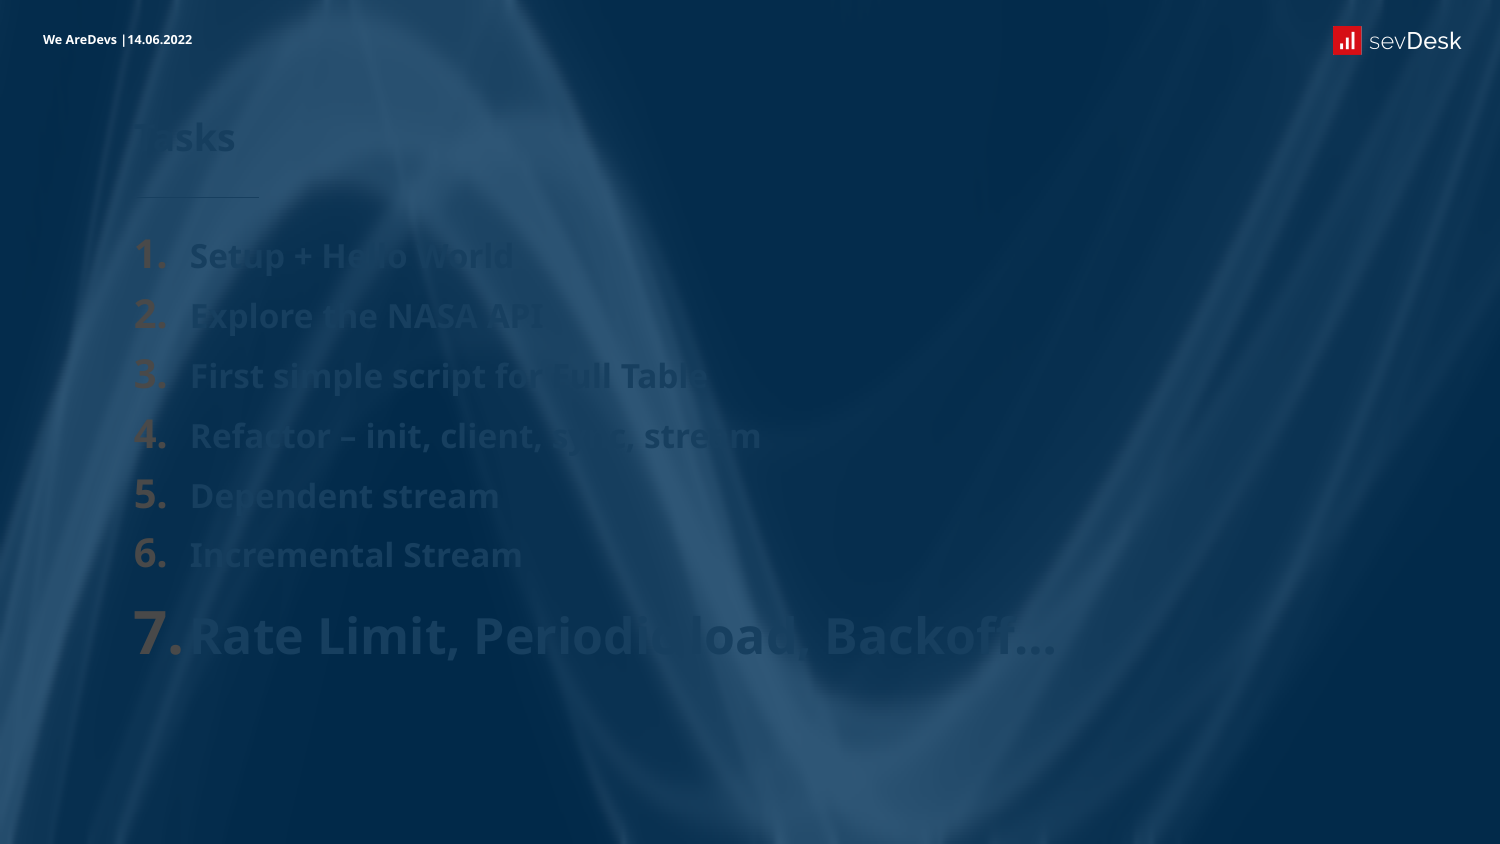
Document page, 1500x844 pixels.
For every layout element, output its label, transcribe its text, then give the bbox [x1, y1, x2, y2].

picture [0, 0, 1500, 844]
list Setup + Hello World Explore the NASA API First simple script for Full Table Refactor – init, client, sync, stream Dependent stream Incremental Stream Rate Limit, Periodic load, Backoff… [118, 207, 1401, 728]
list We AreDevs |14.06.2022 [28, 0, 243, 80]
title Tasks [119, 106, 1401, 194]
